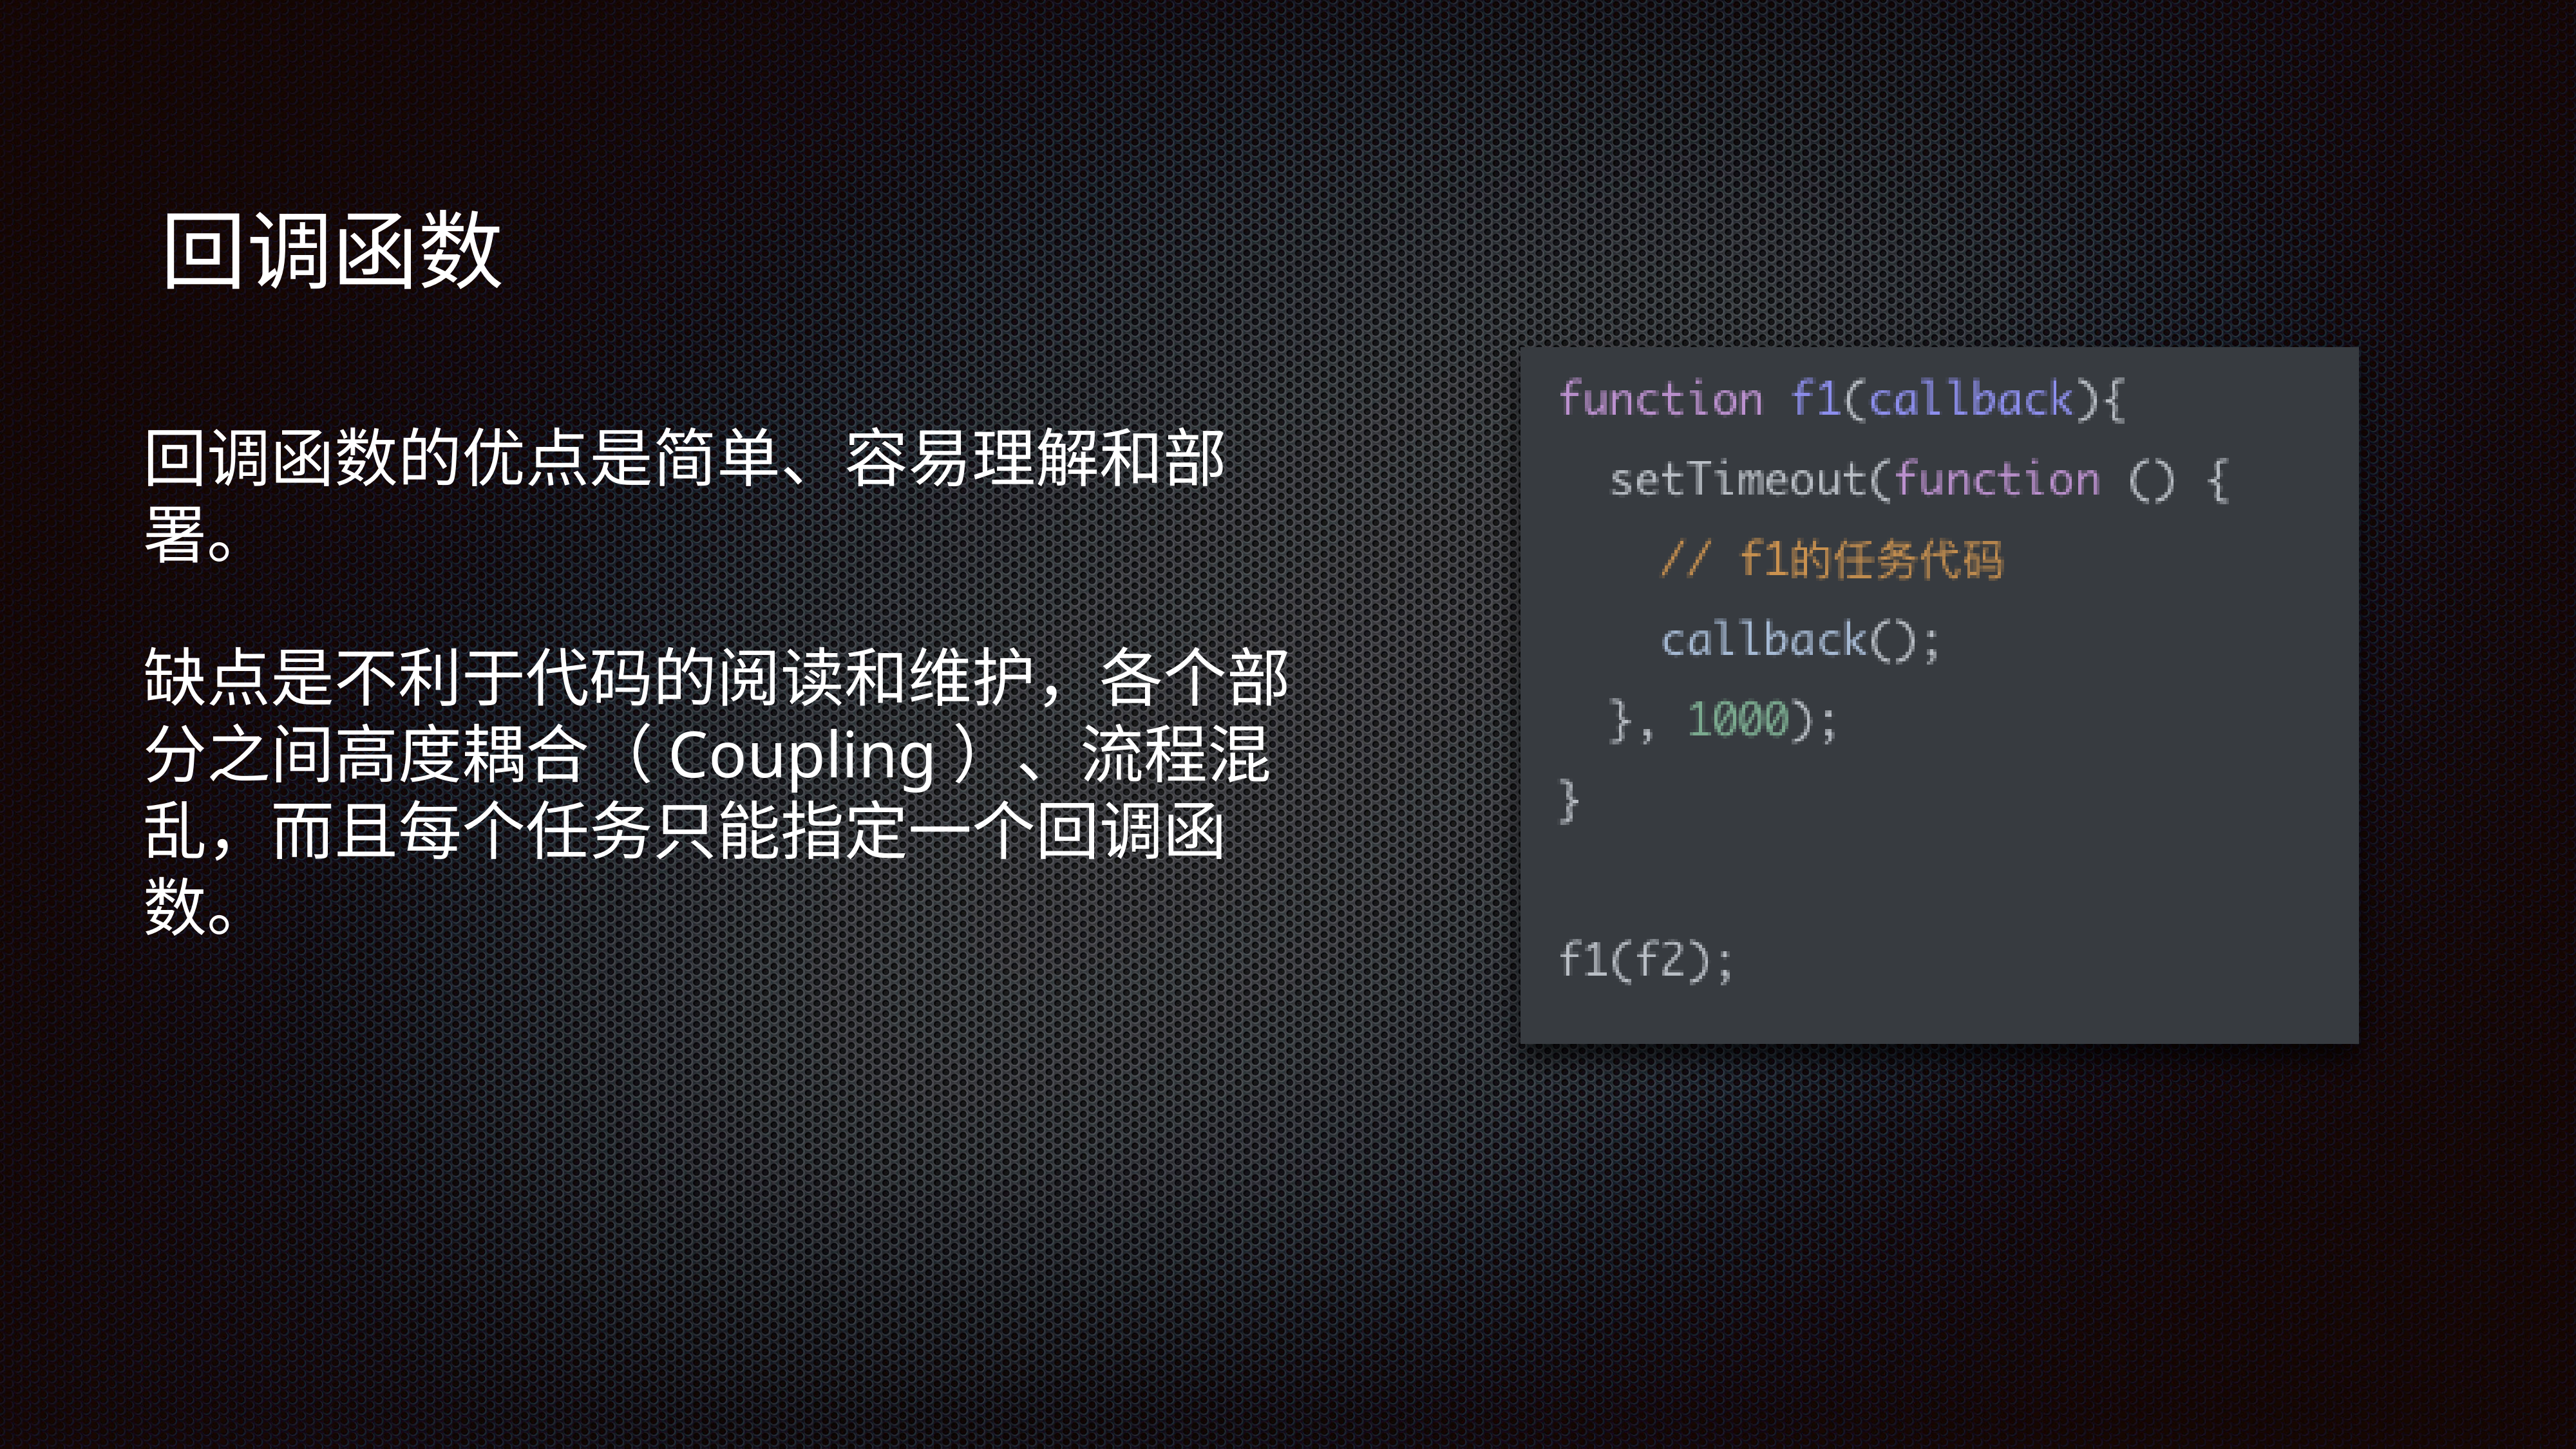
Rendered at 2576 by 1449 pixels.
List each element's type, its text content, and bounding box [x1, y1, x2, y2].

title 回调函数 [155, 169, 2421, 327]
picture [0, 0, 2576, 1449]
list 回调函数的优点是简单、容易理解和部署。 缺点是不利于代码的阅读和维护，各个部分之间高度耦合（Coupling）、流程混乱，而且每个任务只能指定一个回调函数。 [137, 412, 1301, 980]
